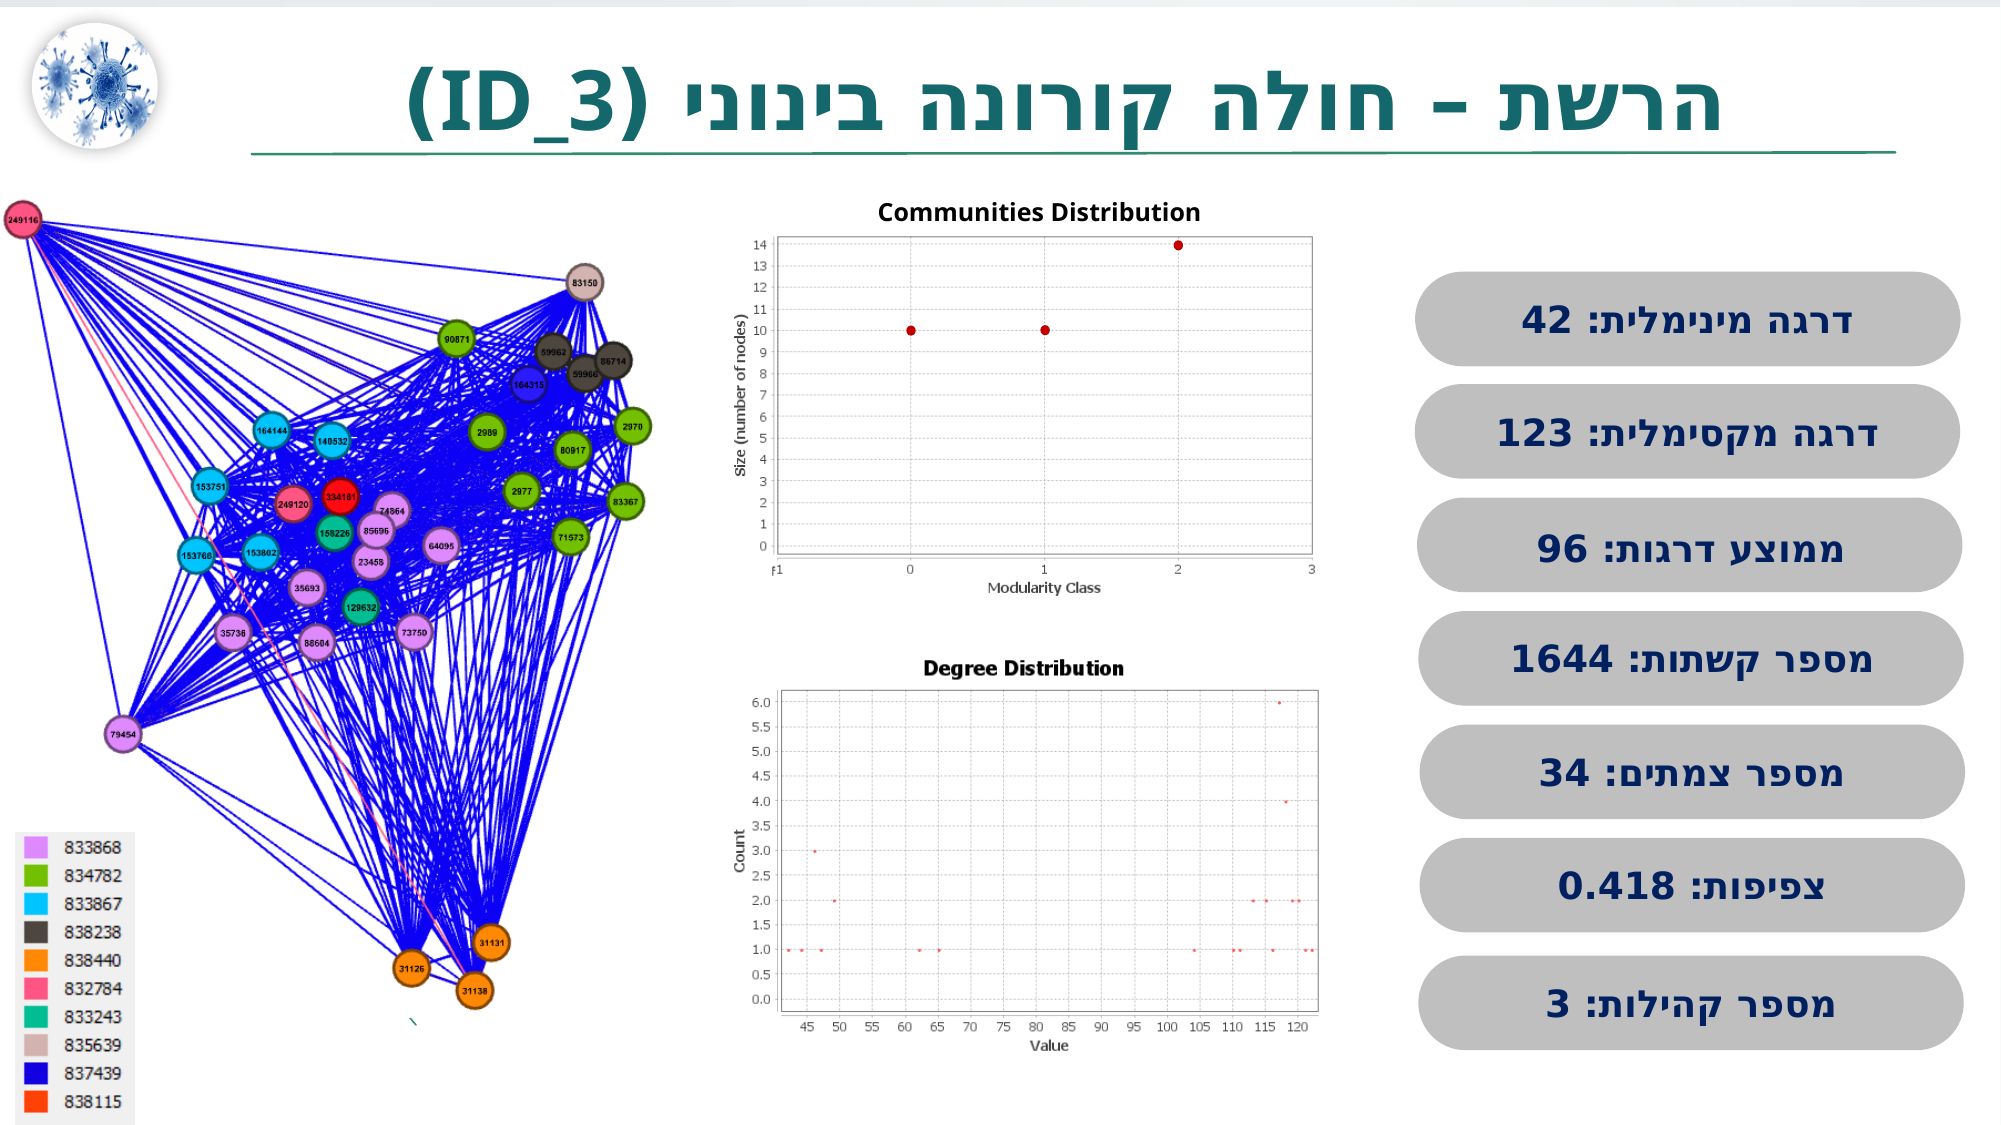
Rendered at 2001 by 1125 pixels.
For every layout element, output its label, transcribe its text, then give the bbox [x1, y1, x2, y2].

picture [0, 191, 662, 1125]
title הרשת – חולה קורונה בינוני (ID_3) [243, 33, 1887, 162]
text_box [721, 191, 1339, 607]
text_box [1414, 271, 1966, 1051]
picture [31, 22, 158, 149]
picture [721, 648, 1334, 1063]
